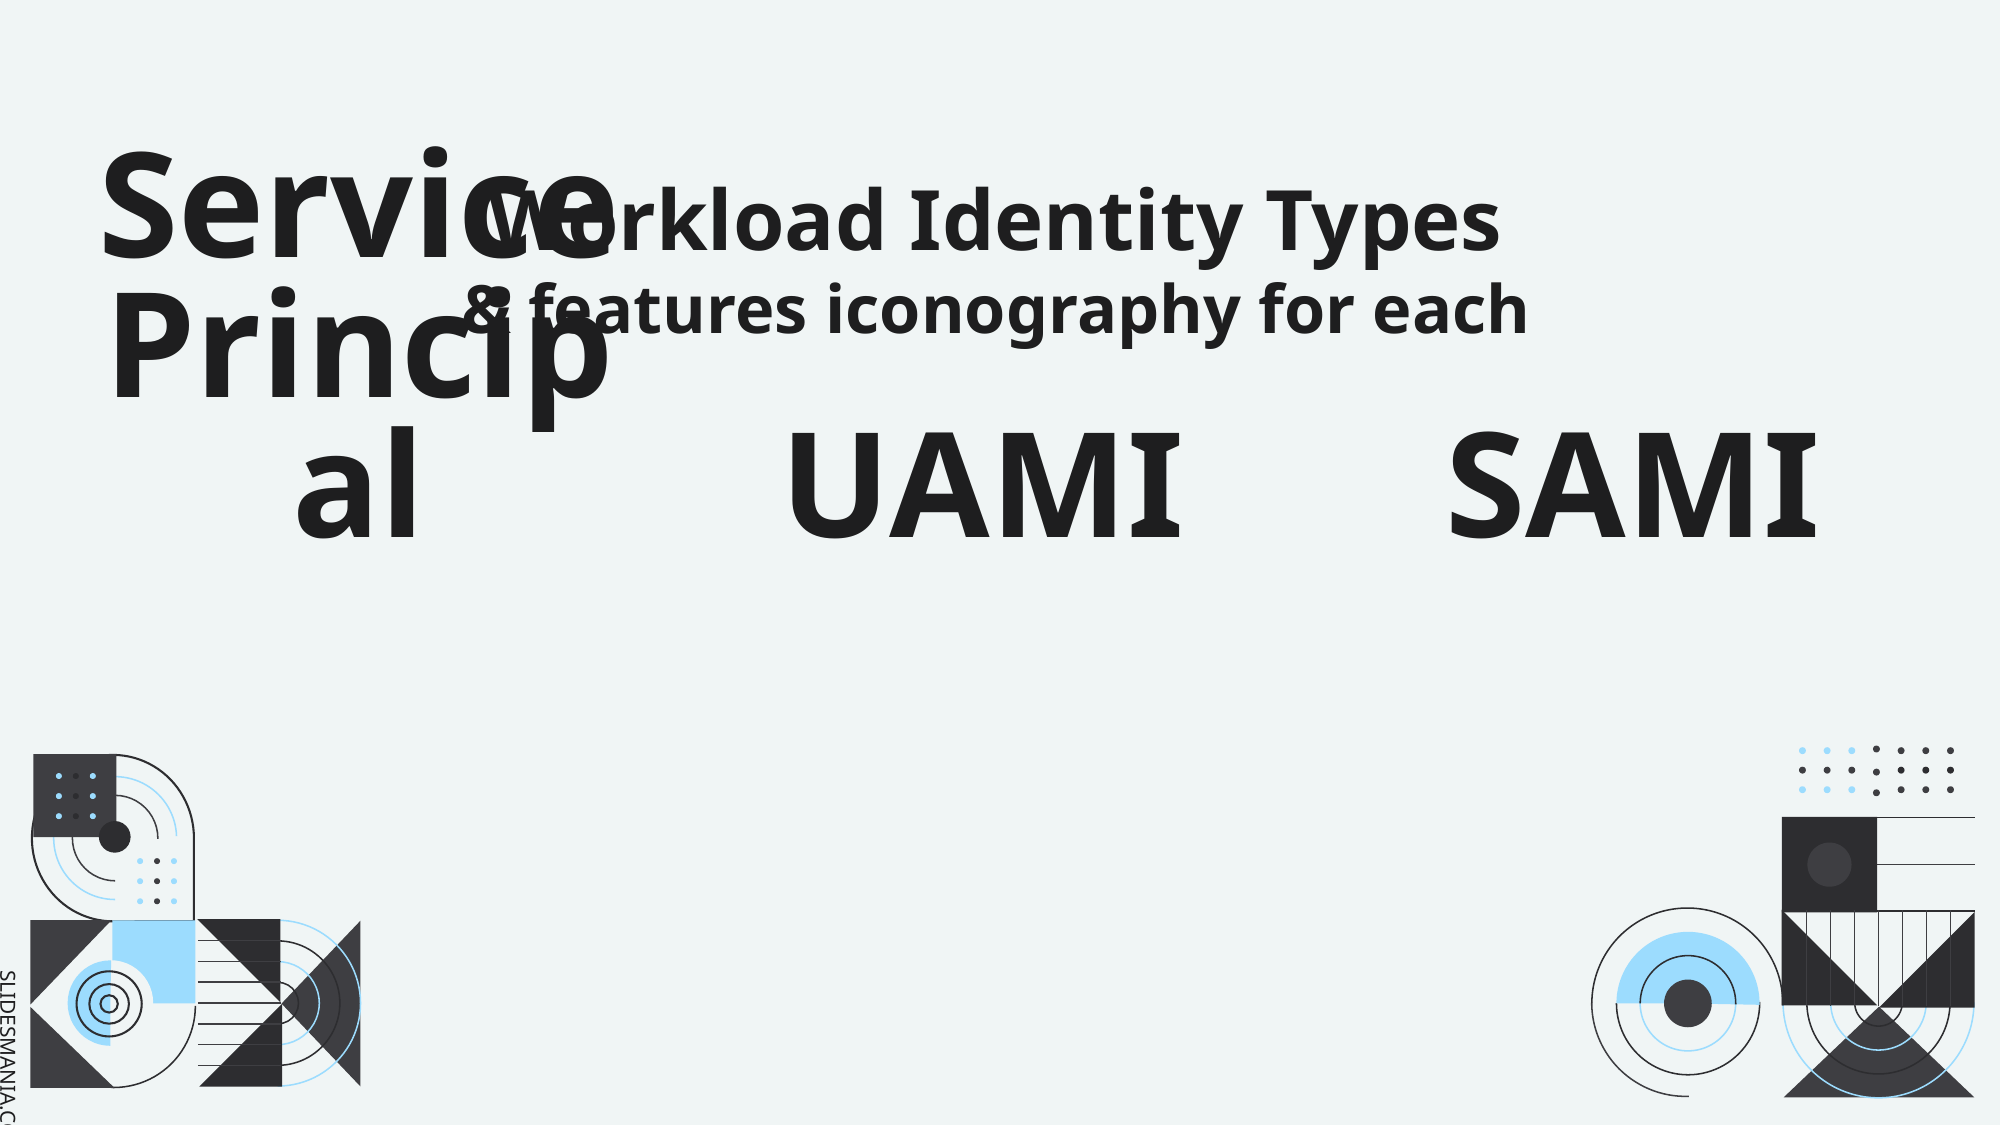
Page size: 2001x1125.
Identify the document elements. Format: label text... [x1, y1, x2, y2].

title Service Principal [46, 390, 673, 586]
title Workload Identity Types & features iconography for each [117, 147, 1875, 273]
title UAMI [740, 390, 1225, 586]
title SAMI [1391, 390, 1875, 586]
